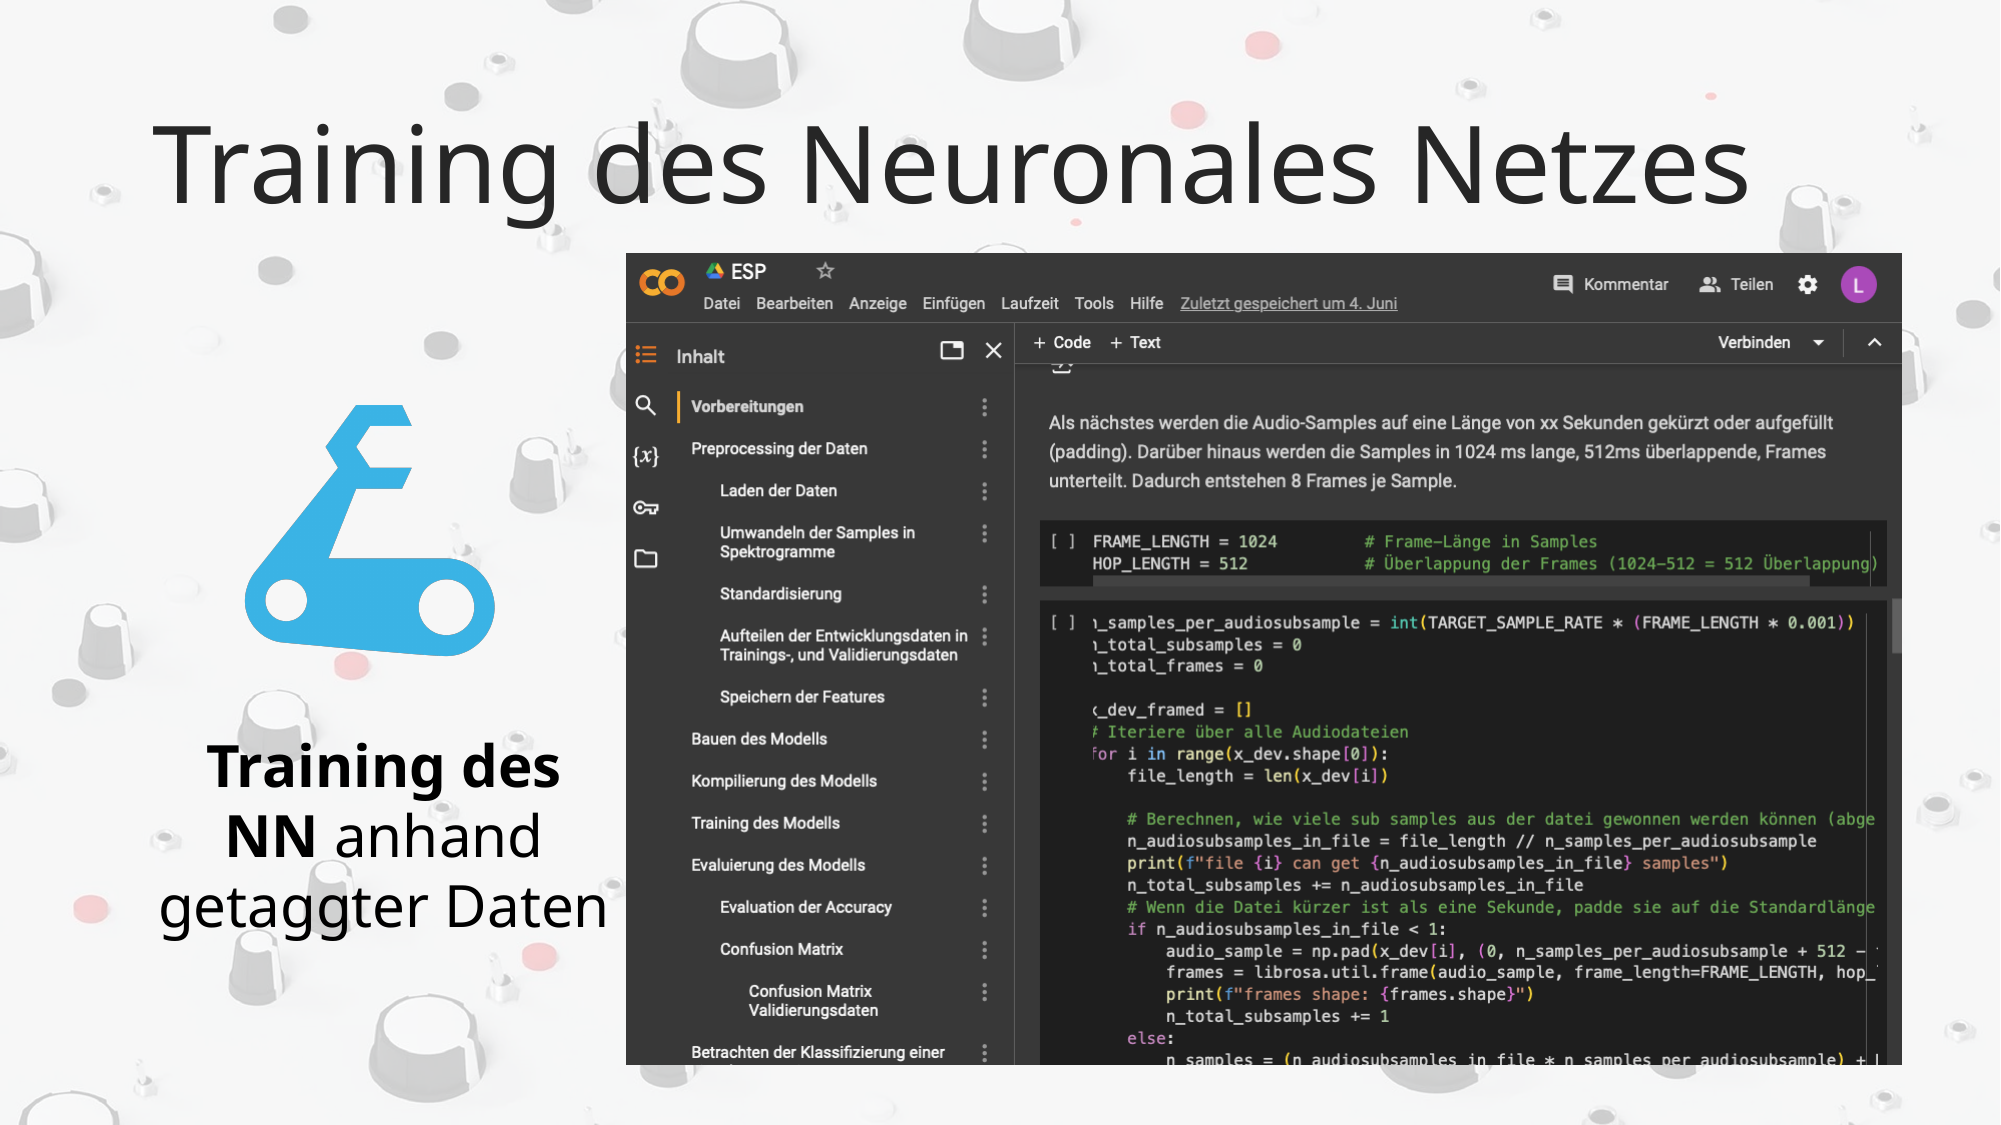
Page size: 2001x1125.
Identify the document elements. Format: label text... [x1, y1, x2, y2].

text_box Training des NN anhand getaggter Daten [141, 722, 625, 947]
picture [226, 387, 514, 674]
picture [625, 252, 1902, 1066]
title Training des Neuronales Netzes [137, 59, 1863, 278]
